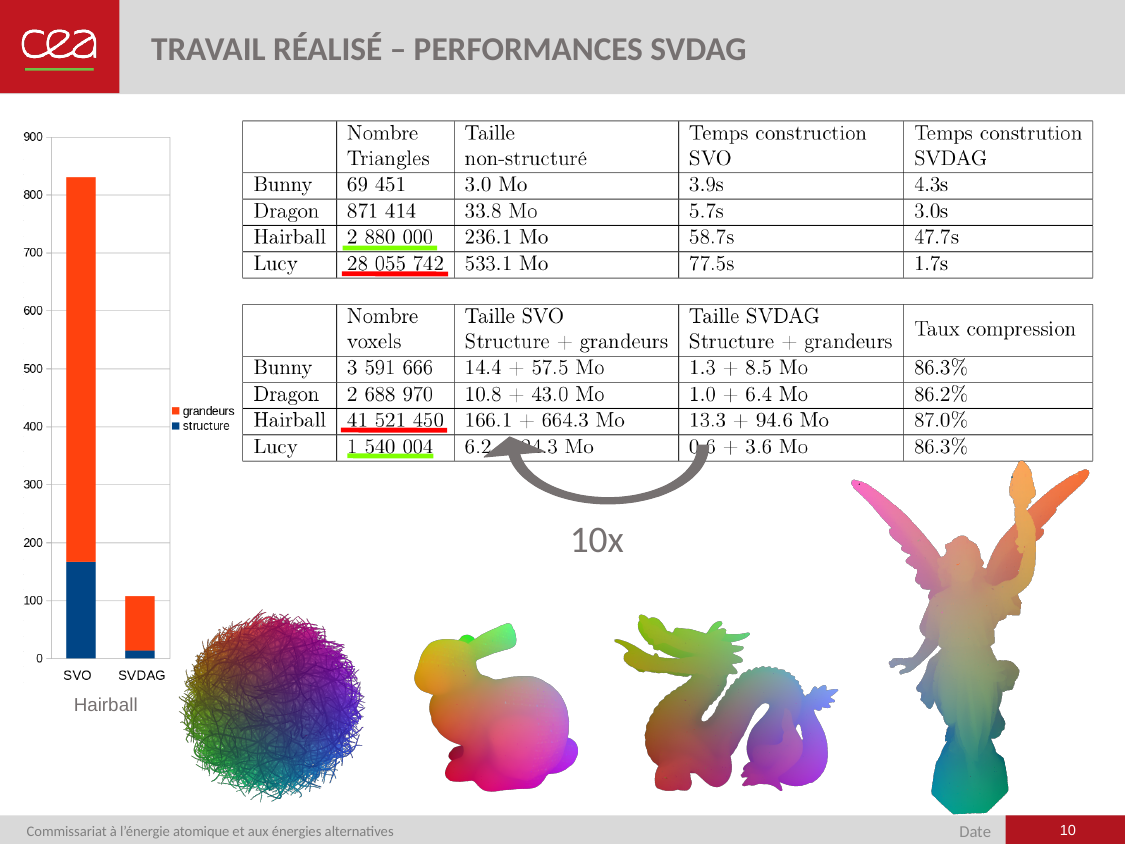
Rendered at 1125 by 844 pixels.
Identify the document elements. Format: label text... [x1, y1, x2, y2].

text_box Travail réalisé – performances svdag [136, 24, 1125, 71]
picture [614, 613, 839, 792]
text_box 10x [555, 507, 733, 560]
text_box Hairball [58, 695, 171, 721]
picture [20, 27, 97, 71]
picture [413, 623, 579, 792]
text_box <numéro> [1029, 820, 1107, 839]
picture [23, 114, 1099, 816]
text_box [519, 473, 697, 504]
